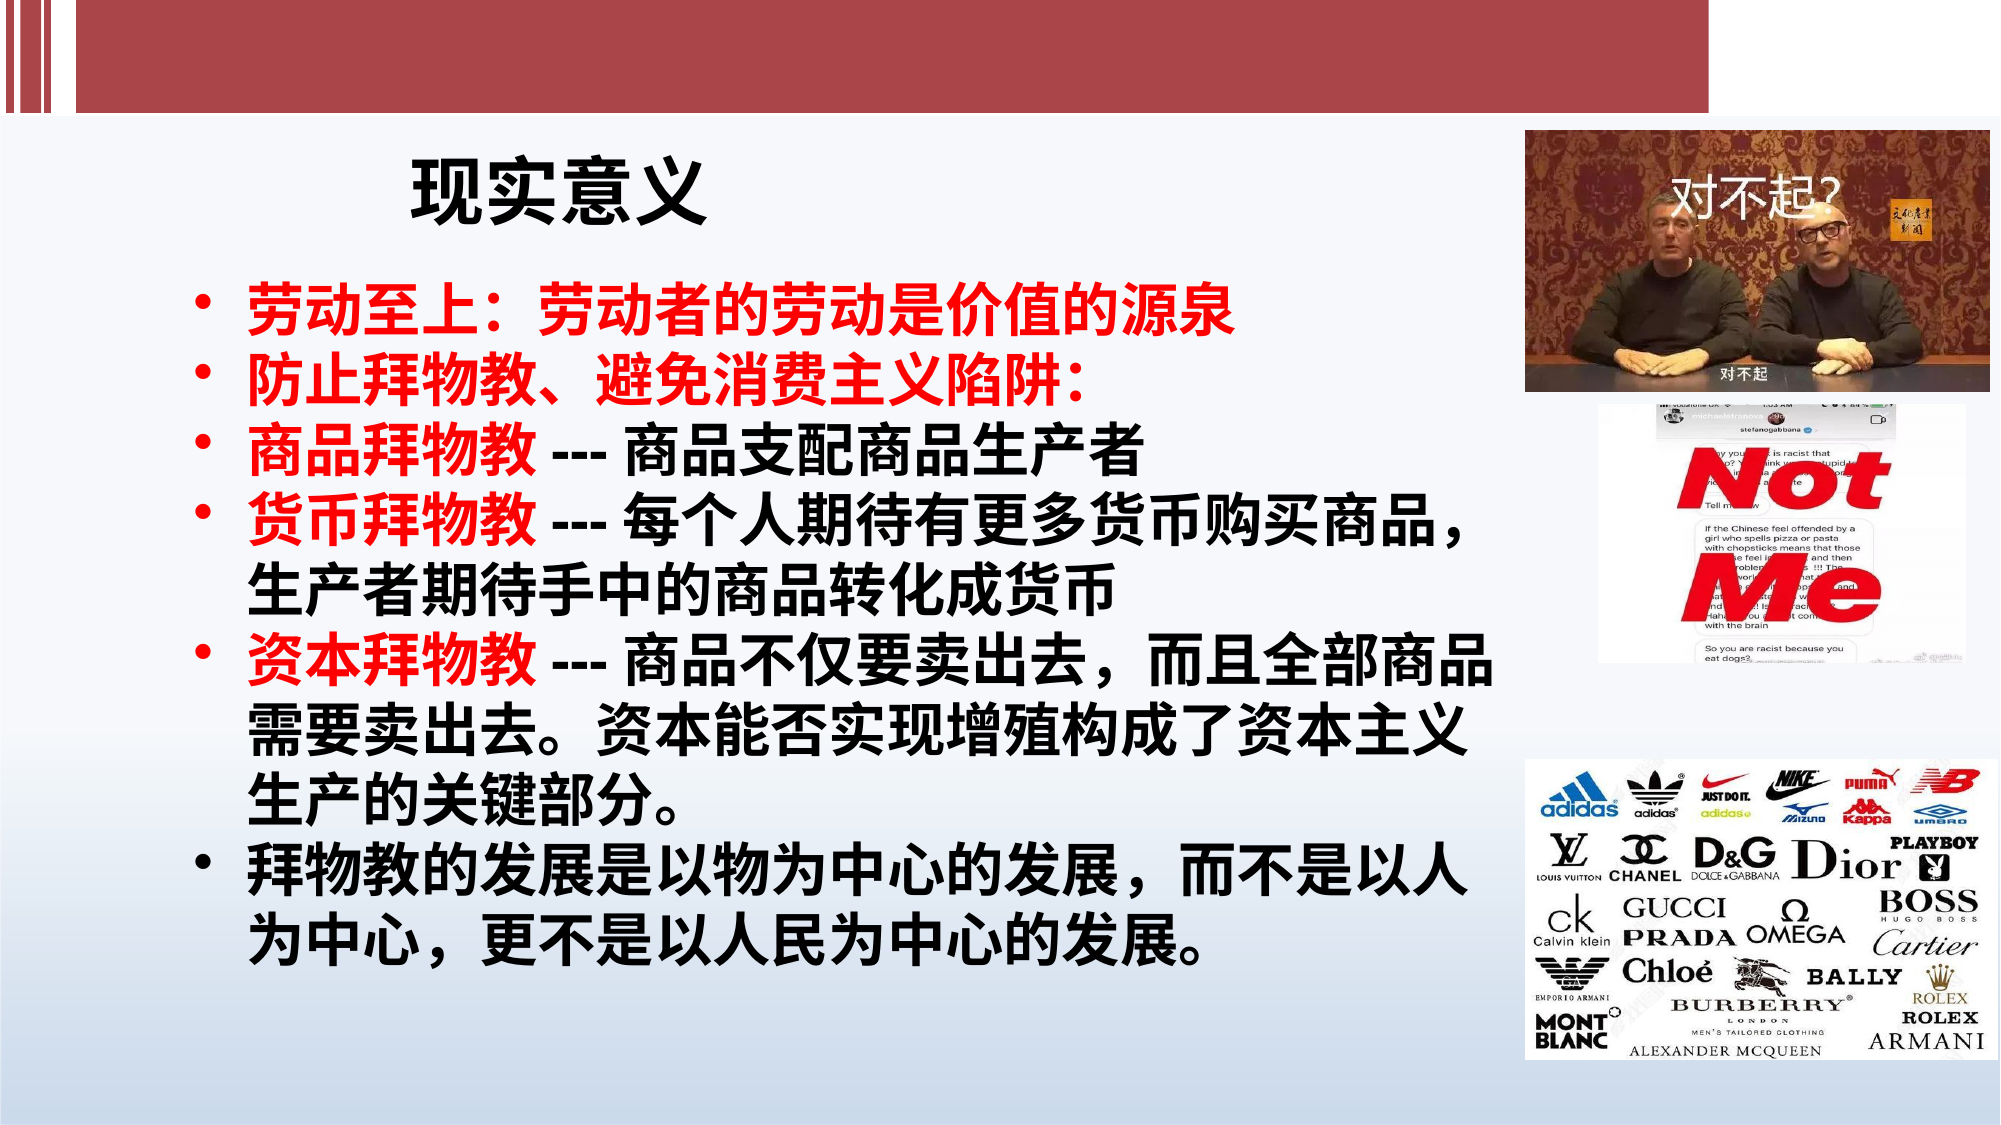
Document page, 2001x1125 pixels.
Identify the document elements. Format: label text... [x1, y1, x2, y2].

text_box [0, 116, 2000, 1125]
picture [1598, 404, 1966, 663]
title 现实意义 [409, 144, 975, 236]
picture [1525, 130, 1990, 392]
picture [1525, 759, 1998, 1060]
list 劳动至上：劳动者的劳动是价值的源泉 防止拜物教、避免消费主义陷阱： 商品拜物教---商品支配商品生产者 货币拜物教---每个人期待有更多货币购买商品，生产者期待手中的商品转化成货币 资本拜物教---商品不仅要卖出去，而且全部商品需要卖出去。资本能否实现增殖构成了资本主义生产的关键部分。 拜物教的发展是以物为中心的发展，而不是以人为中心，更不是以人民为中心的发展。 [175, 273, 1526, 981]
